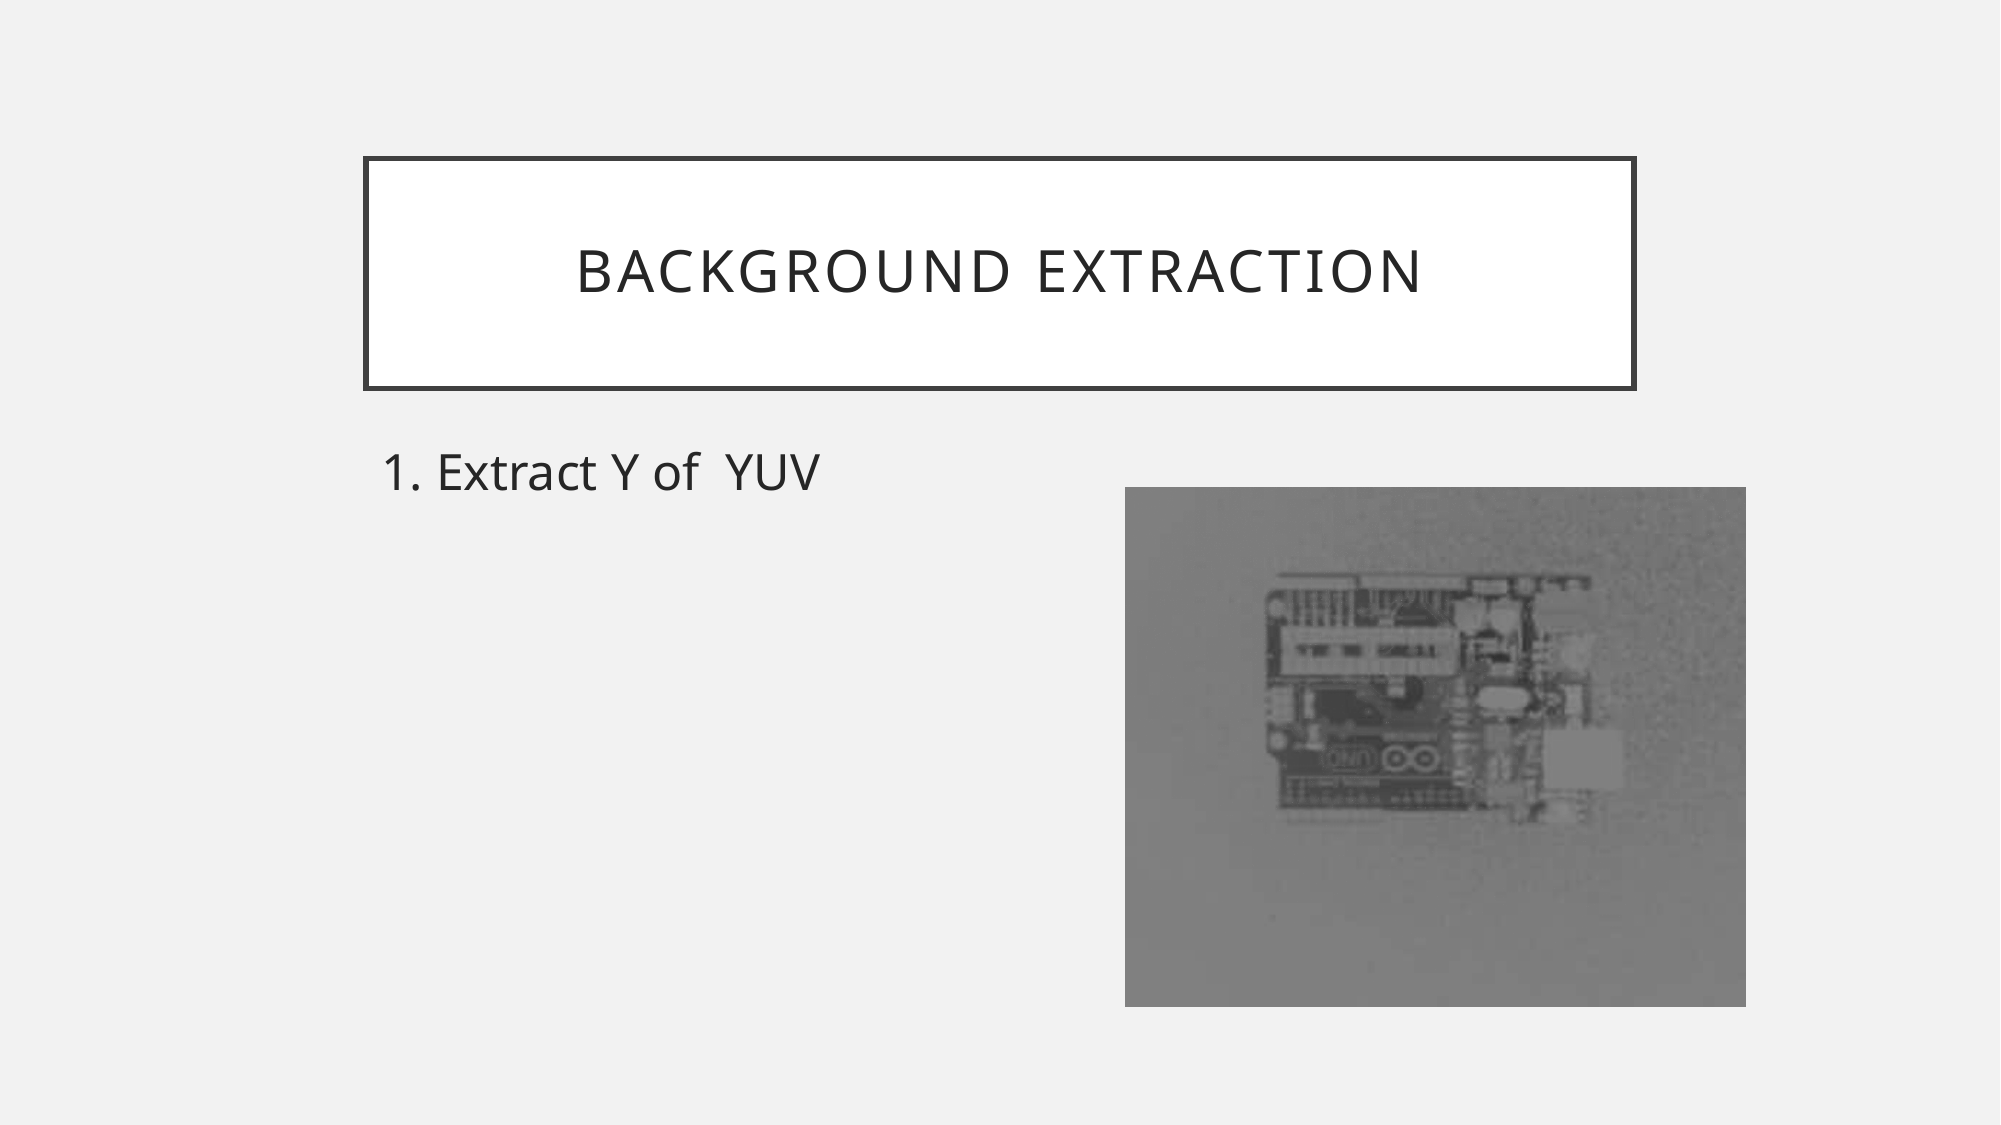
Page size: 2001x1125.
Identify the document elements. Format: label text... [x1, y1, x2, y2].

picture [1124, 487, 1746, 1007]
list 1. Extract Y of YUV [366, 432, 1634, 942]
title Background extraction [363, 156, 1637, 391]
